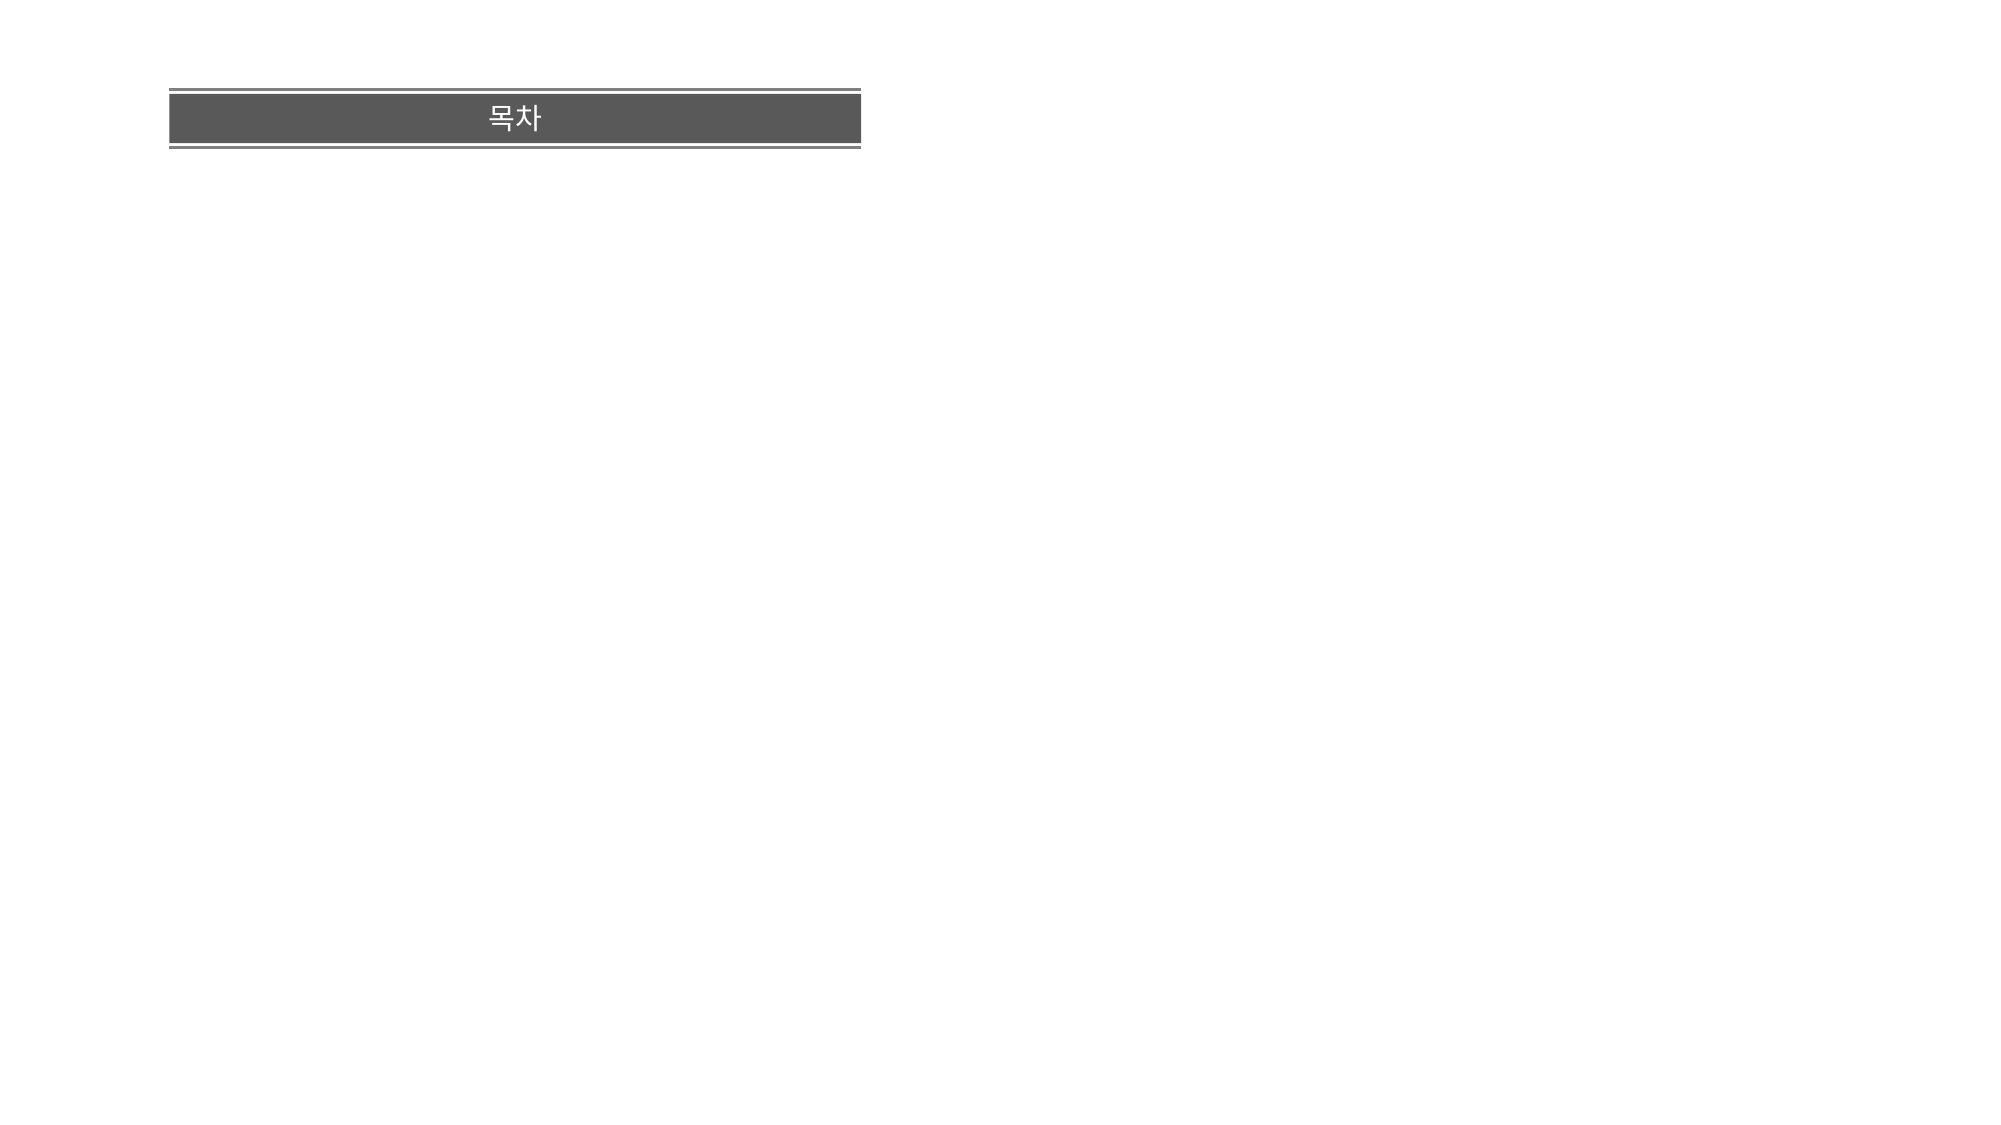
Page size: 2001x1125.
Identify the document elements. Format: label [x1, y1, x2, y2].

text_box [168, 88, 862, 149]
